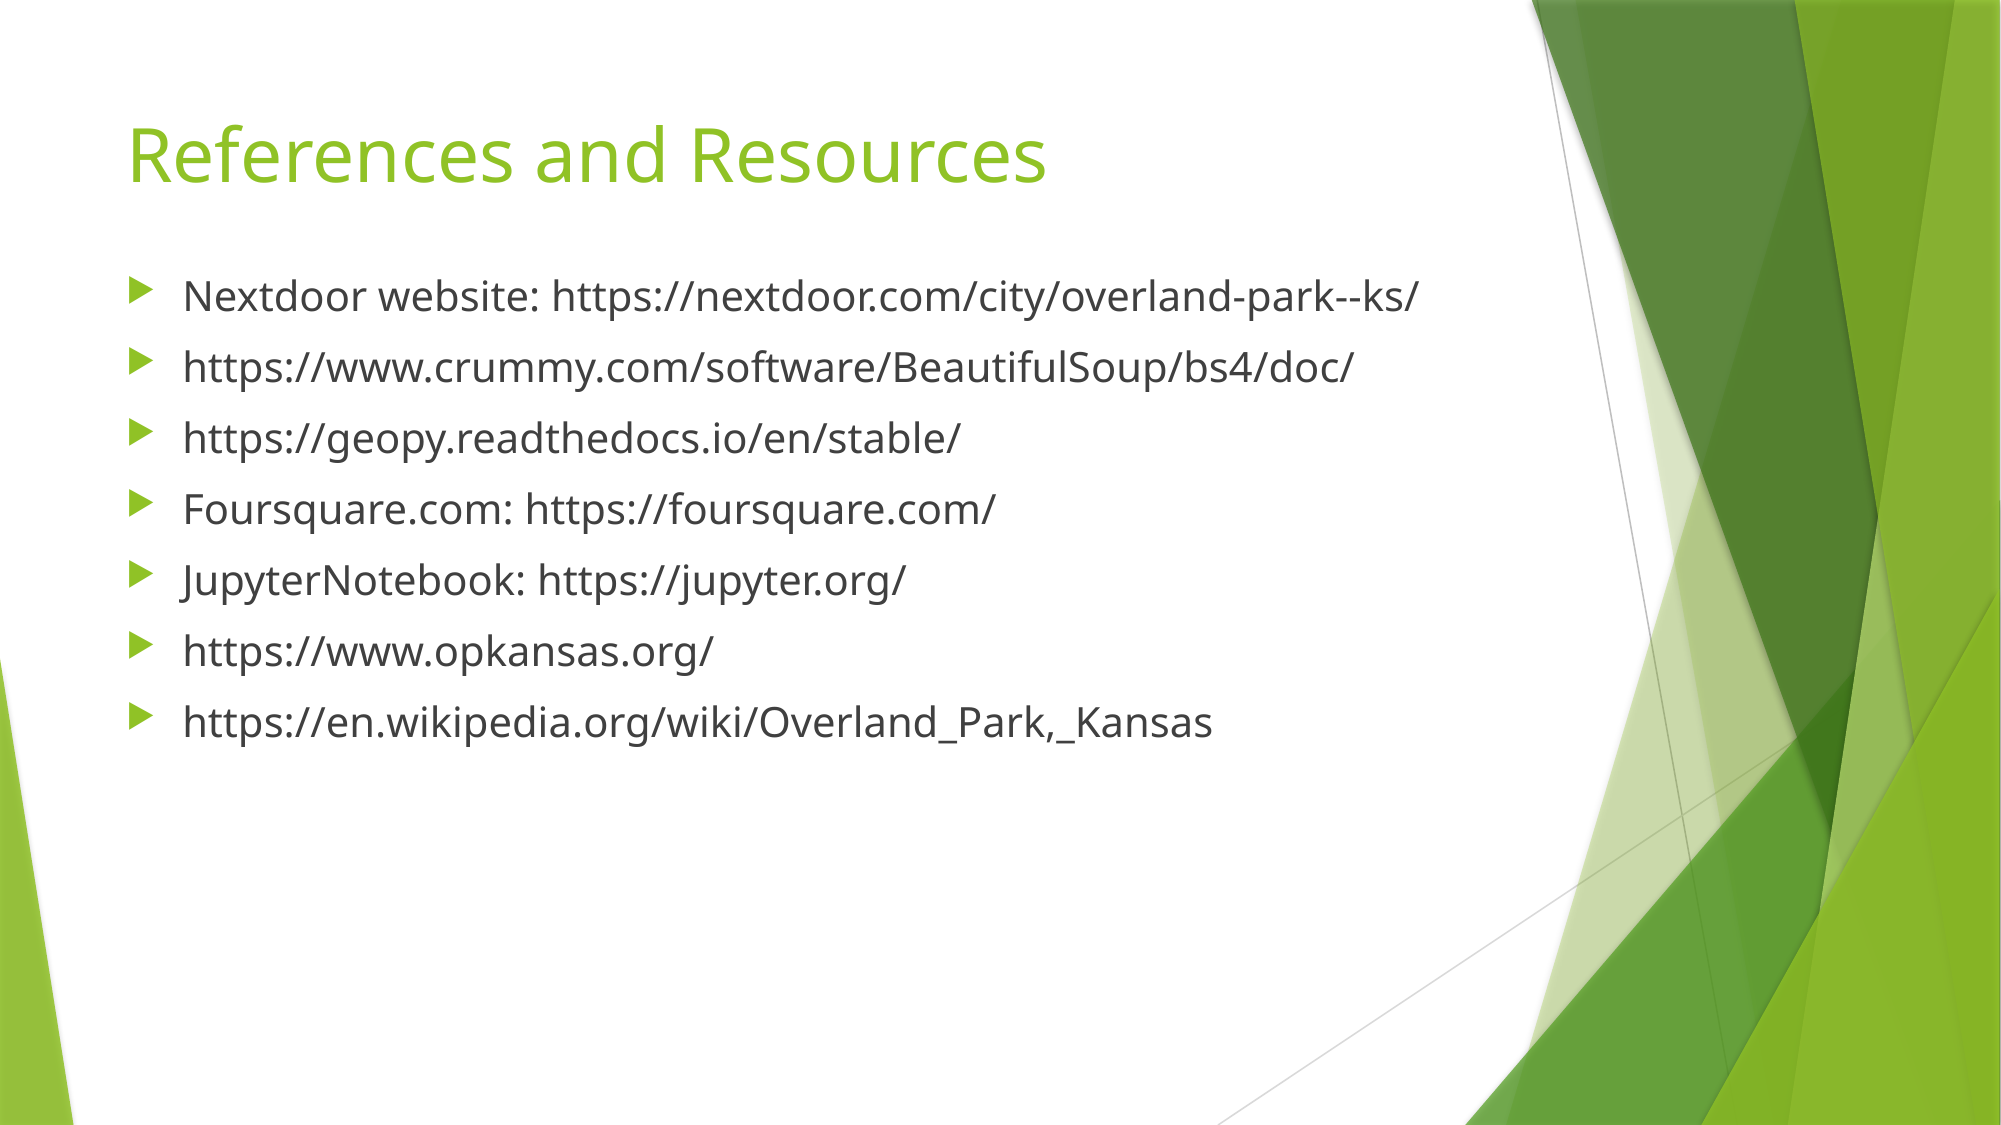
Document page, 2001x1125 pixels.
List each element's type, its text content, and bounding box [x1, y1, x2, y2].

list Nextdoor website: https://nextdoor.com/city/overland-park--ks/ https://www.crummy.com/software/BeautifulSoup/bs4/doc/ https://geopy.readthedocs.io/en/stable/ Foursquare.com: https://foursquare.com/ JupyterNotebook: https://jupyter.org/ https://www.opkansas.org/ https://en.wikipedia.org/wiki/Overland_Park,_Kansas [111, 262, 1522, 992]
title References and Resources [111, 99, 1522, 248]
